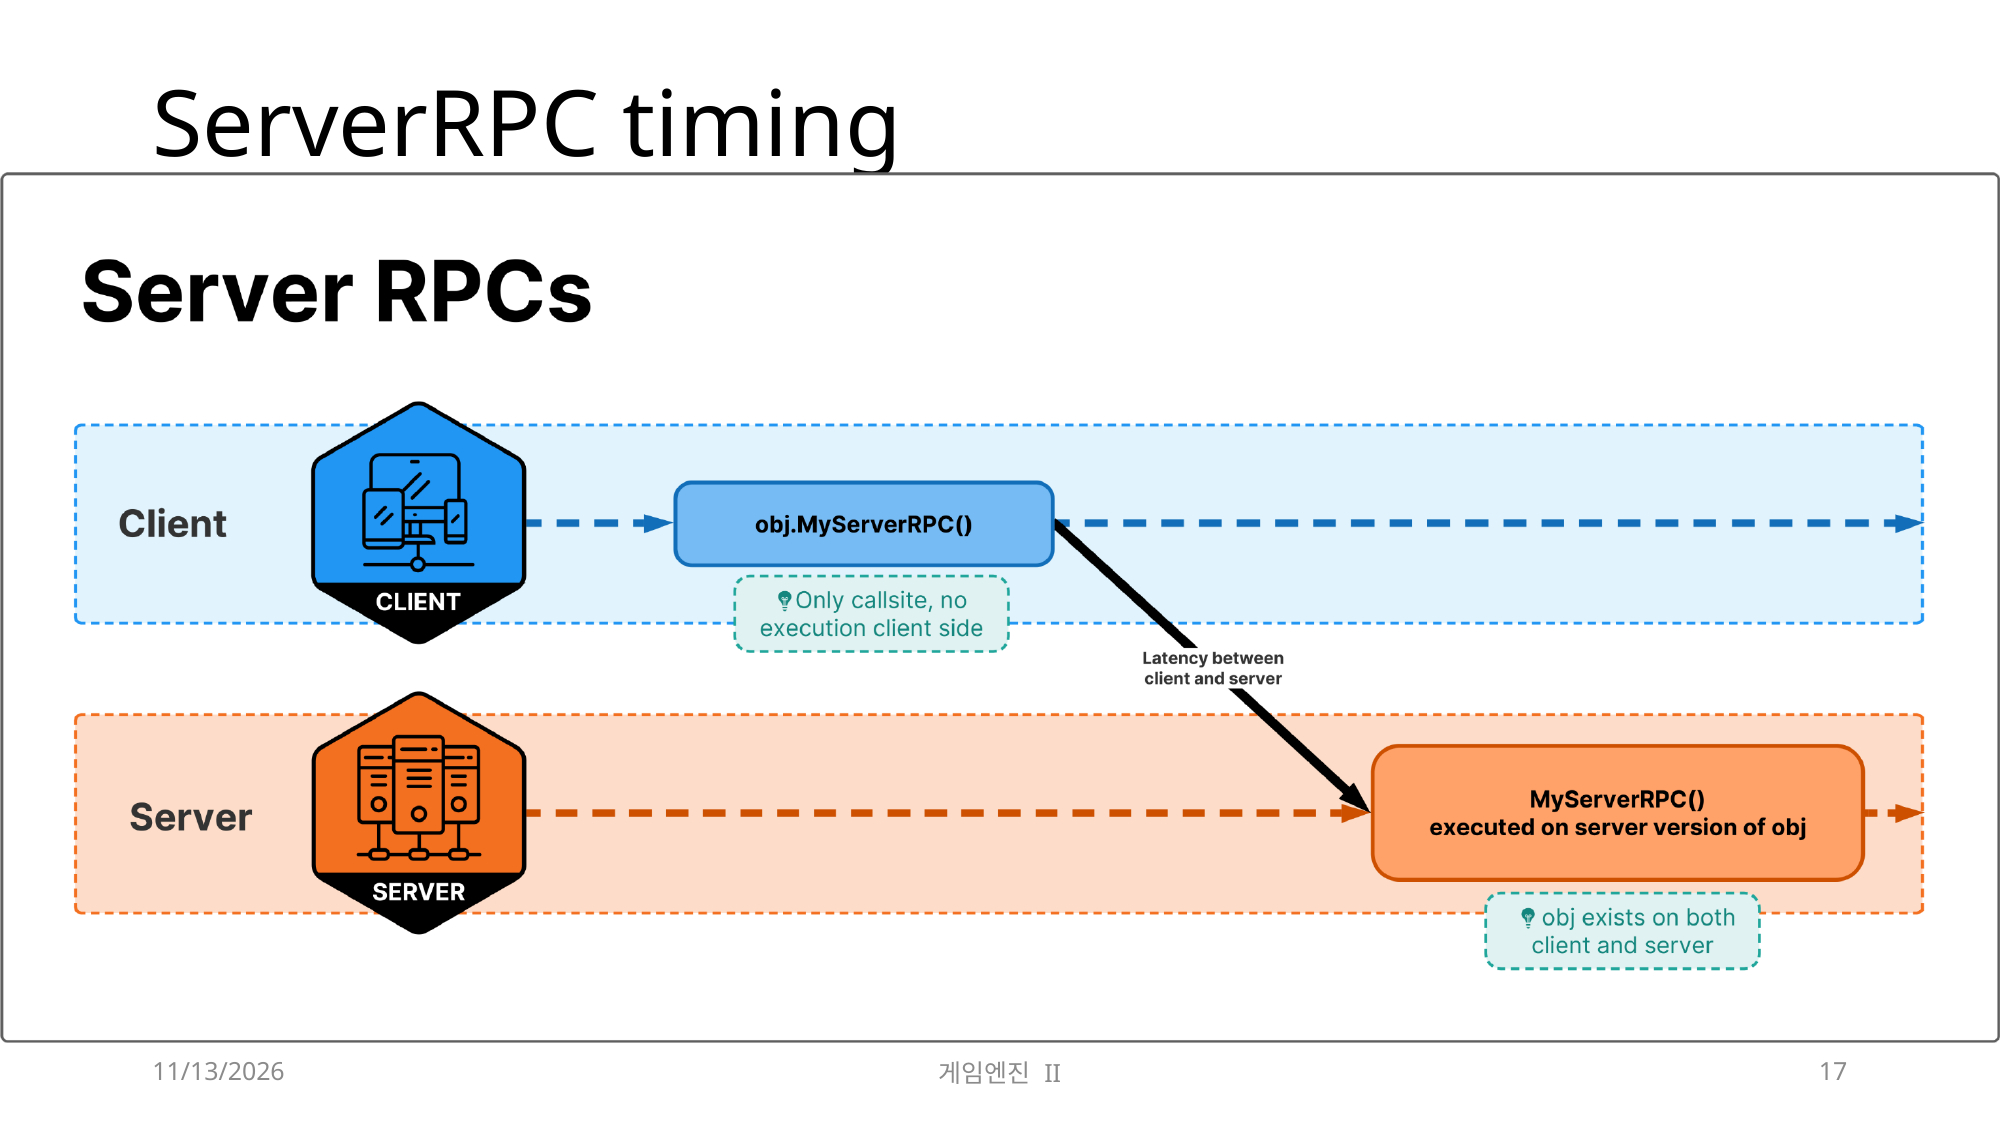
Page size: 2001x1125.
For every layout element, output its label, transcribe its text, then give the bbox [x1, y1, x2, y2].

slide_number 17 [1412, 1043, 1863, 1103]
picture [0, 172, 2000, 1043]
title ServerRPC timing [137, 18, 1863, 172]
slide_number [137, 1043, 588, 1103]
footer 게임엔진 II [662, 1043, 1338, 1103]
